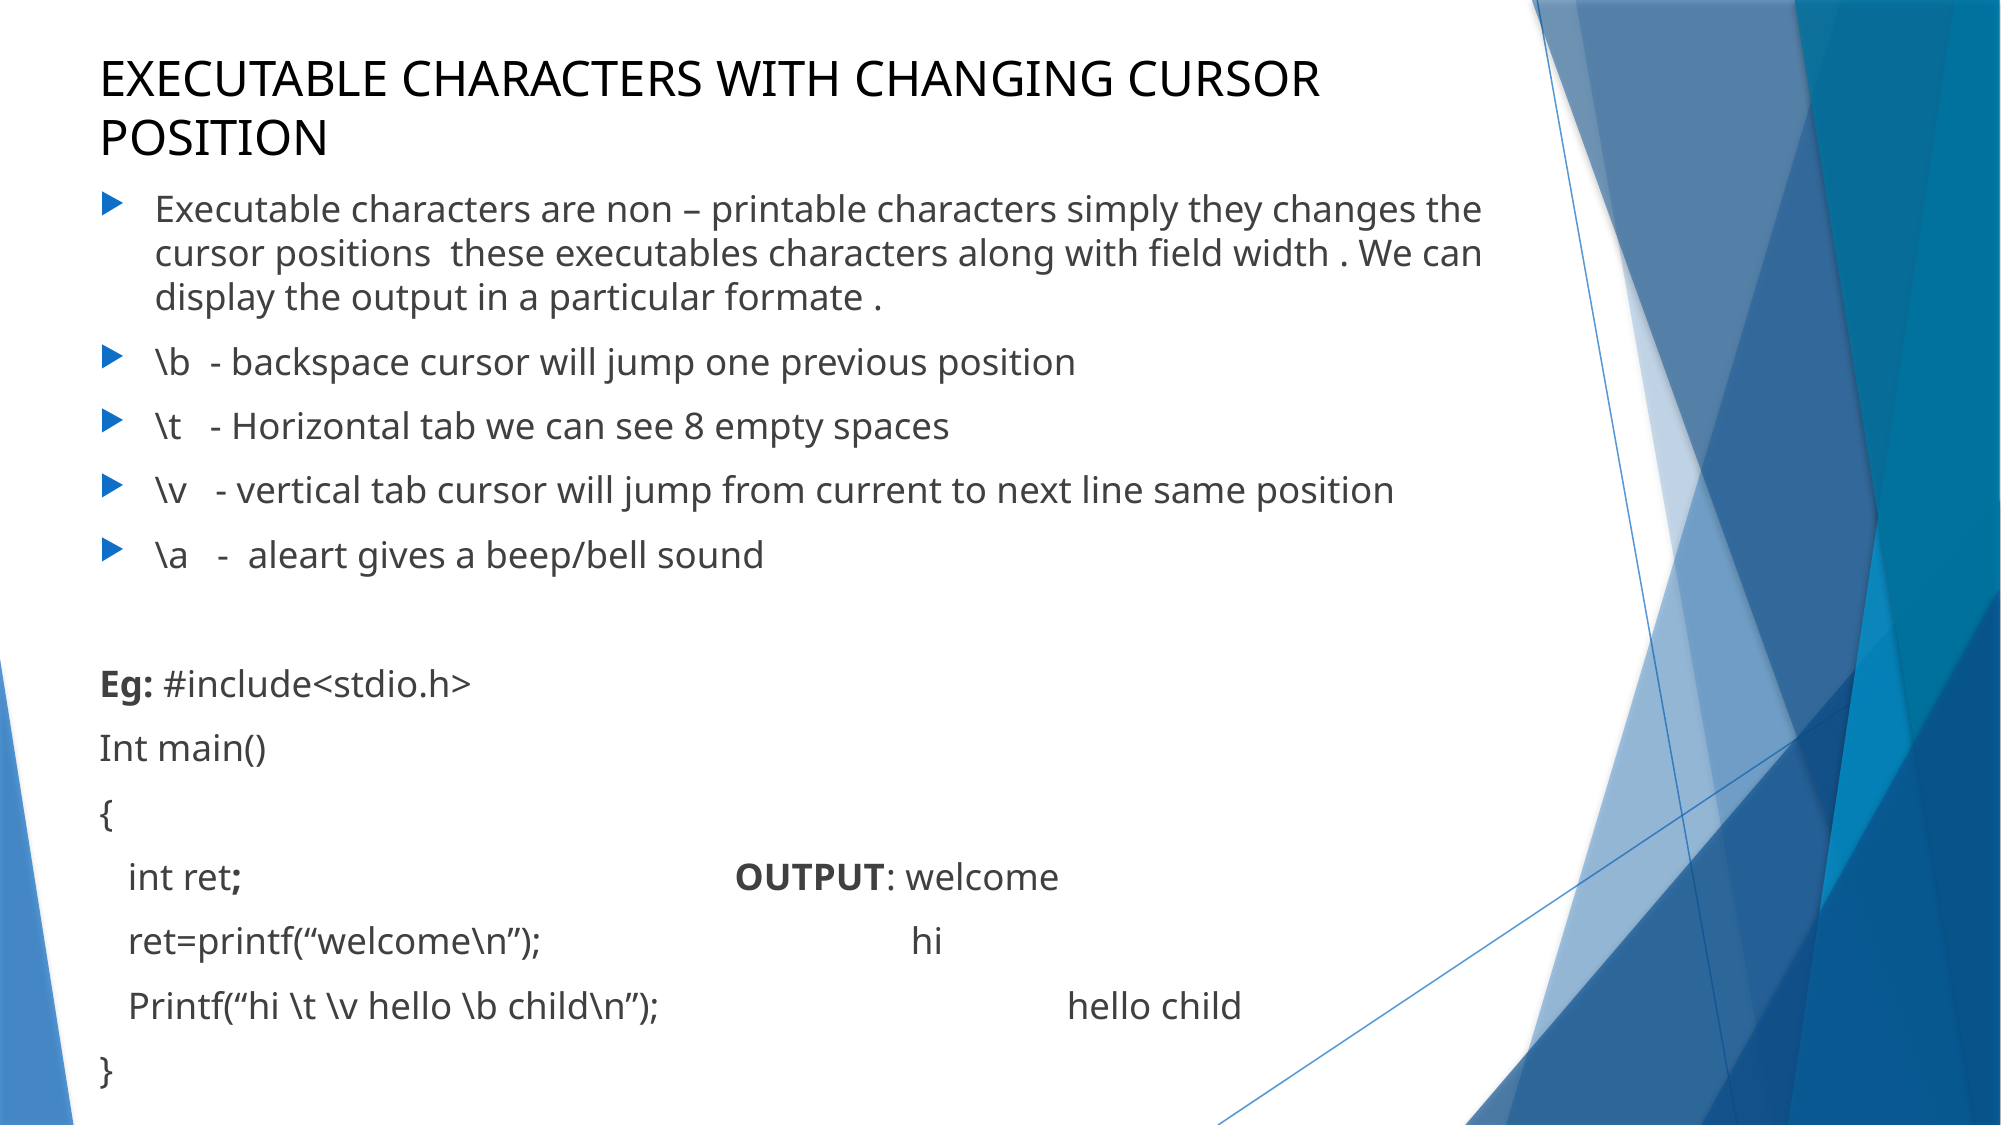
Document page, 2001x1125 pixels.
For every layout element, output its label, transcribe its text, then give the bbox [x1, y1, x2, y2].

list EXECUTABLE CHARACTERS WITH CHANGING CURSOR POSITION Executable characters are non – printable characters simply they changes the cursor positions these executables characters along with field width . We can display the output in a particular formate . \b - backspace cursor will jump one previous position \t - Horizontal tab we can see 8 empty spaces \v - vertical tab cursor will jump from current to next line same position \a - aleart gives a beep/bell sound Eg: #include<stdio.h> Int main() { int ret; OUTPUT: welcome ret=printf(“welcome\n”); hi Printf(“hi \t \v hello \b child\n”); hello child } [84, 40, 1548, 1104]
